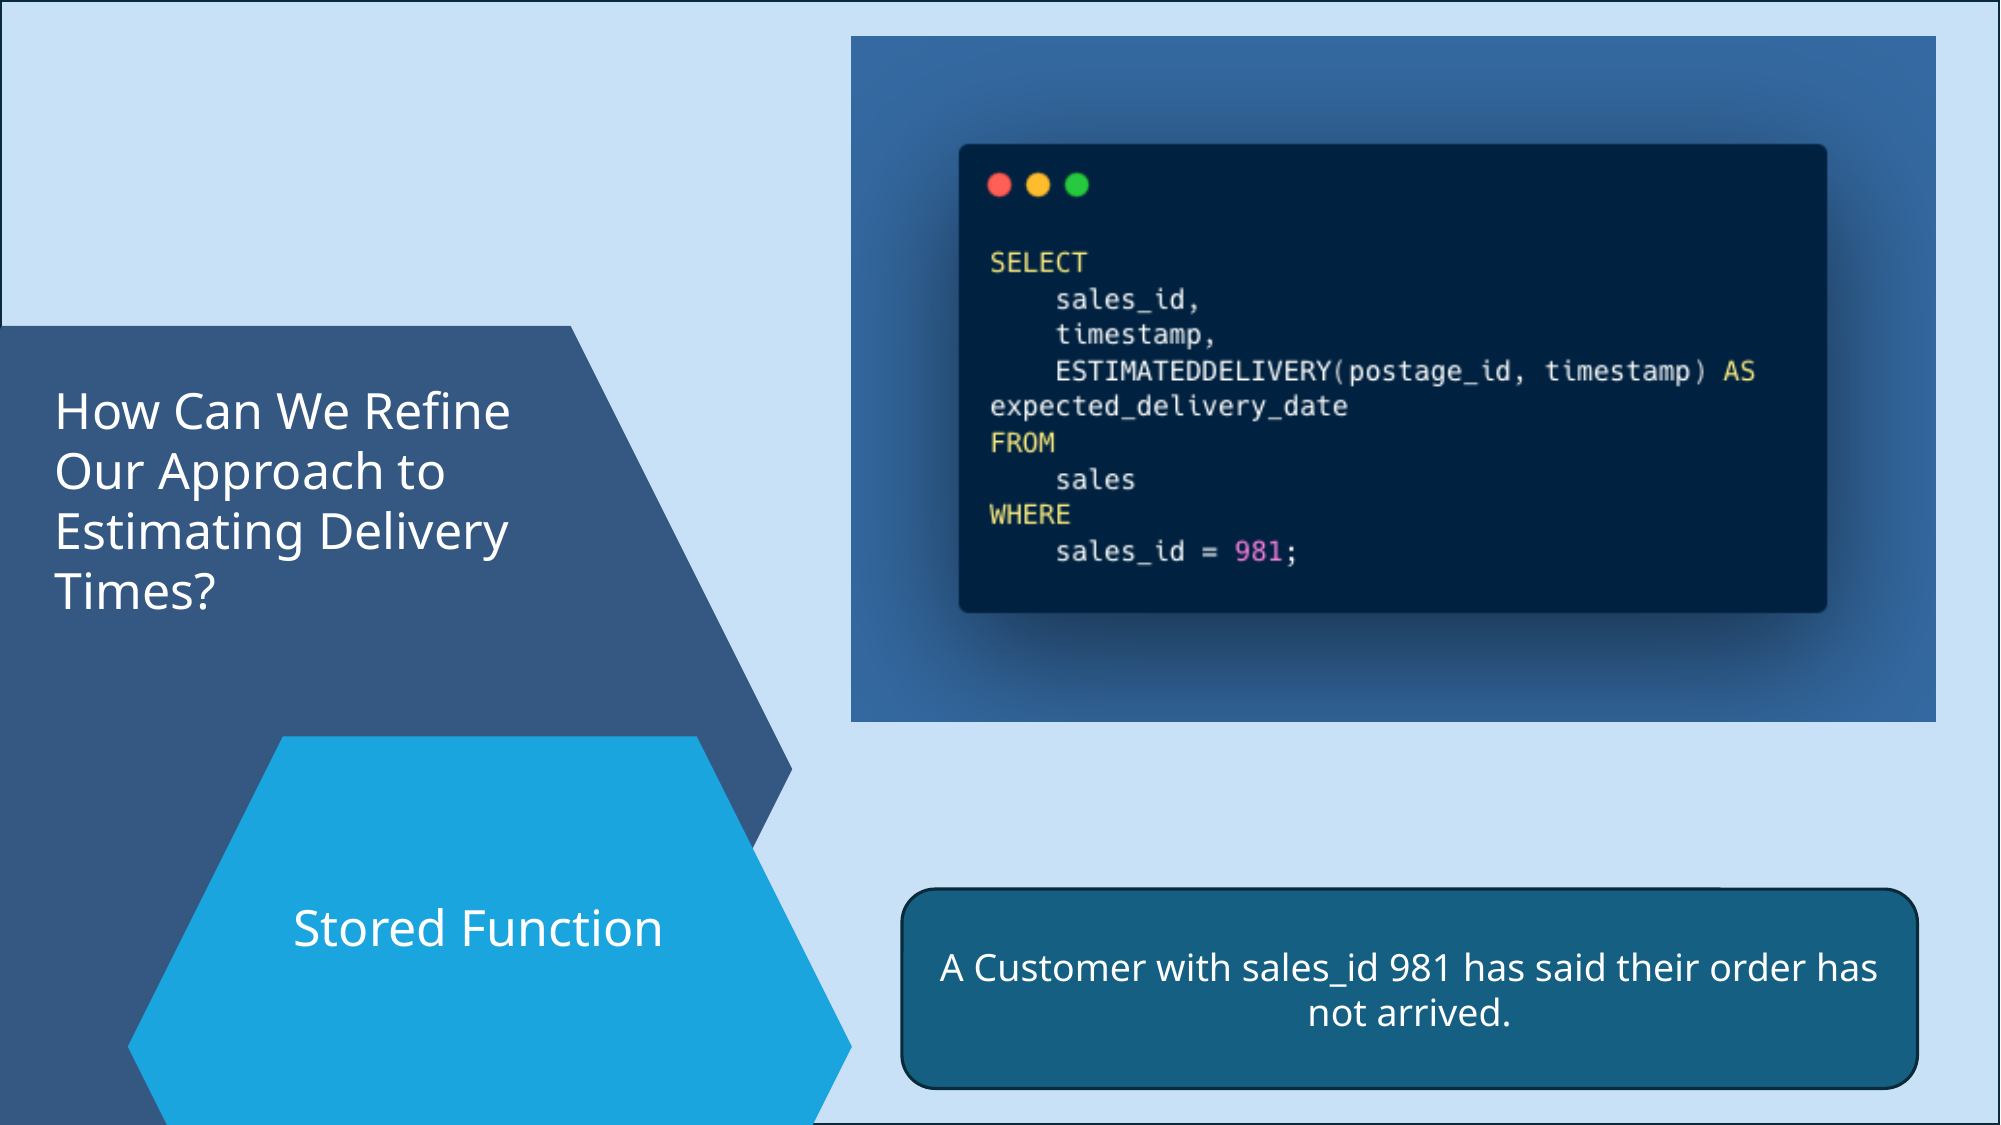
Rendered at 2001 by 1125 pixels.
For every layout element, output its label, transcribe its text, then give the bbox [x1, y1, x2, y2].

text_box Stored Function [278, 889, 702, 964]
picture [851, 35, 1937, 723]
text_box [125, 734, 854, 1125]
text_box [0, 0, 2000, 1125]
text_box How Can We Refine Our Approach to Estimating Delivery Times? [40, 372, 533, 627]
text_box A Customer with sales_id 981 has said their order has not arrived. [900, 887, 1920, 1091]
text_box [0, 324, 794, 1125]
